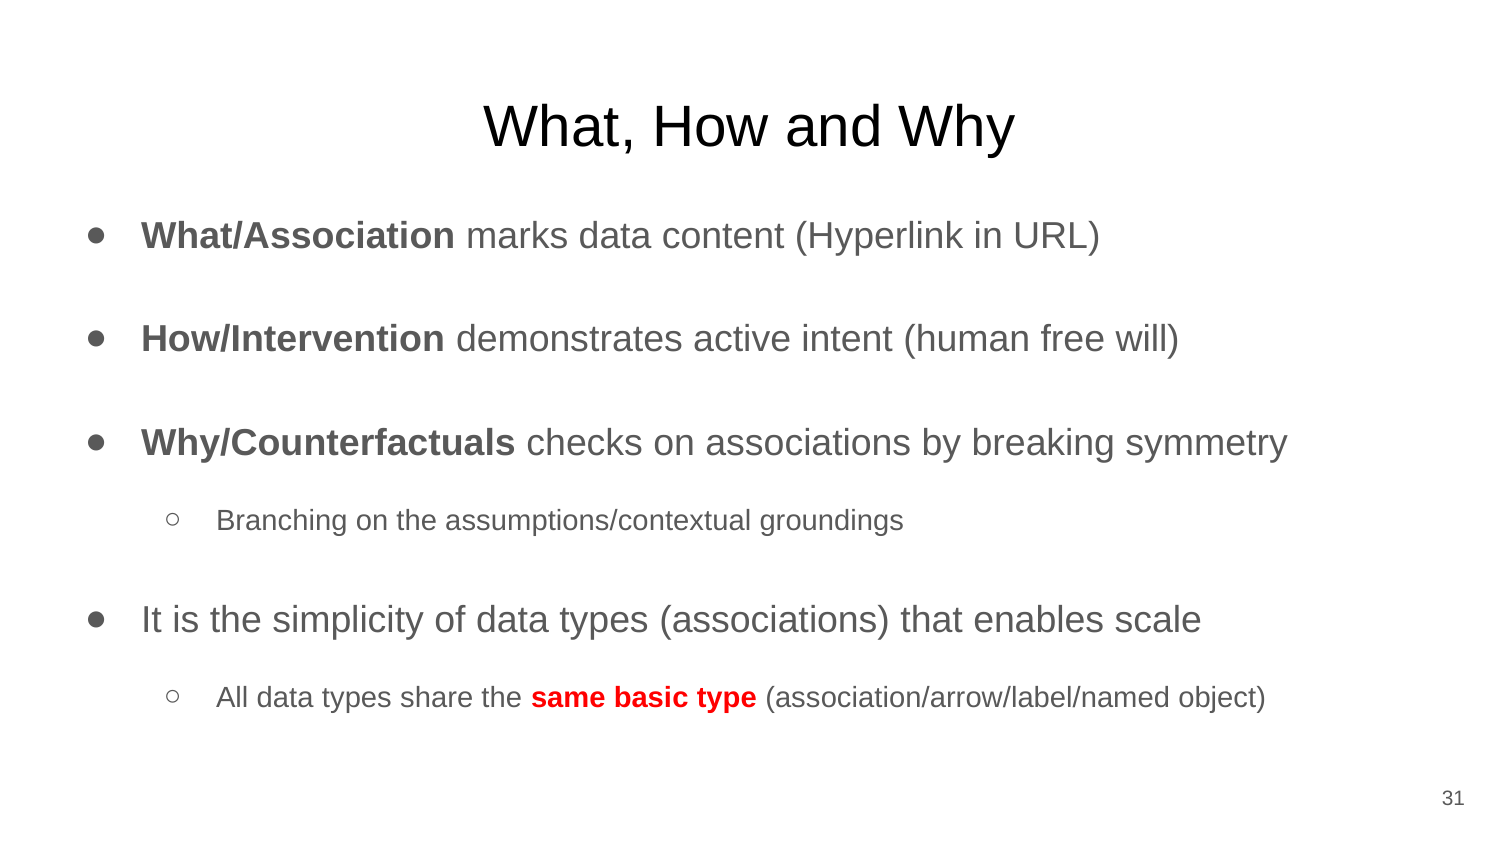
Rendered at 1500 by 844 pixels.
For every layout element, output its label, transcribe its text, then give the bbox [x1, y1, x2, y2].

title What, How and Why [51, 72, 1449, 167]
slide_number 31 [1389, 764, 1480, 830]
list What/Association marks data content (Hyperlink in URL) How/Intervention demonstrates active intent (human free will) Why/Counterfactuals checks on associations by breaking symmetry Branching on the assumptions/contextual groundings It is the simplicity of data types (associations) that enables scale All data types share the same basic type (association/arrow/label/named object) [51, 189, 1379, 750]
